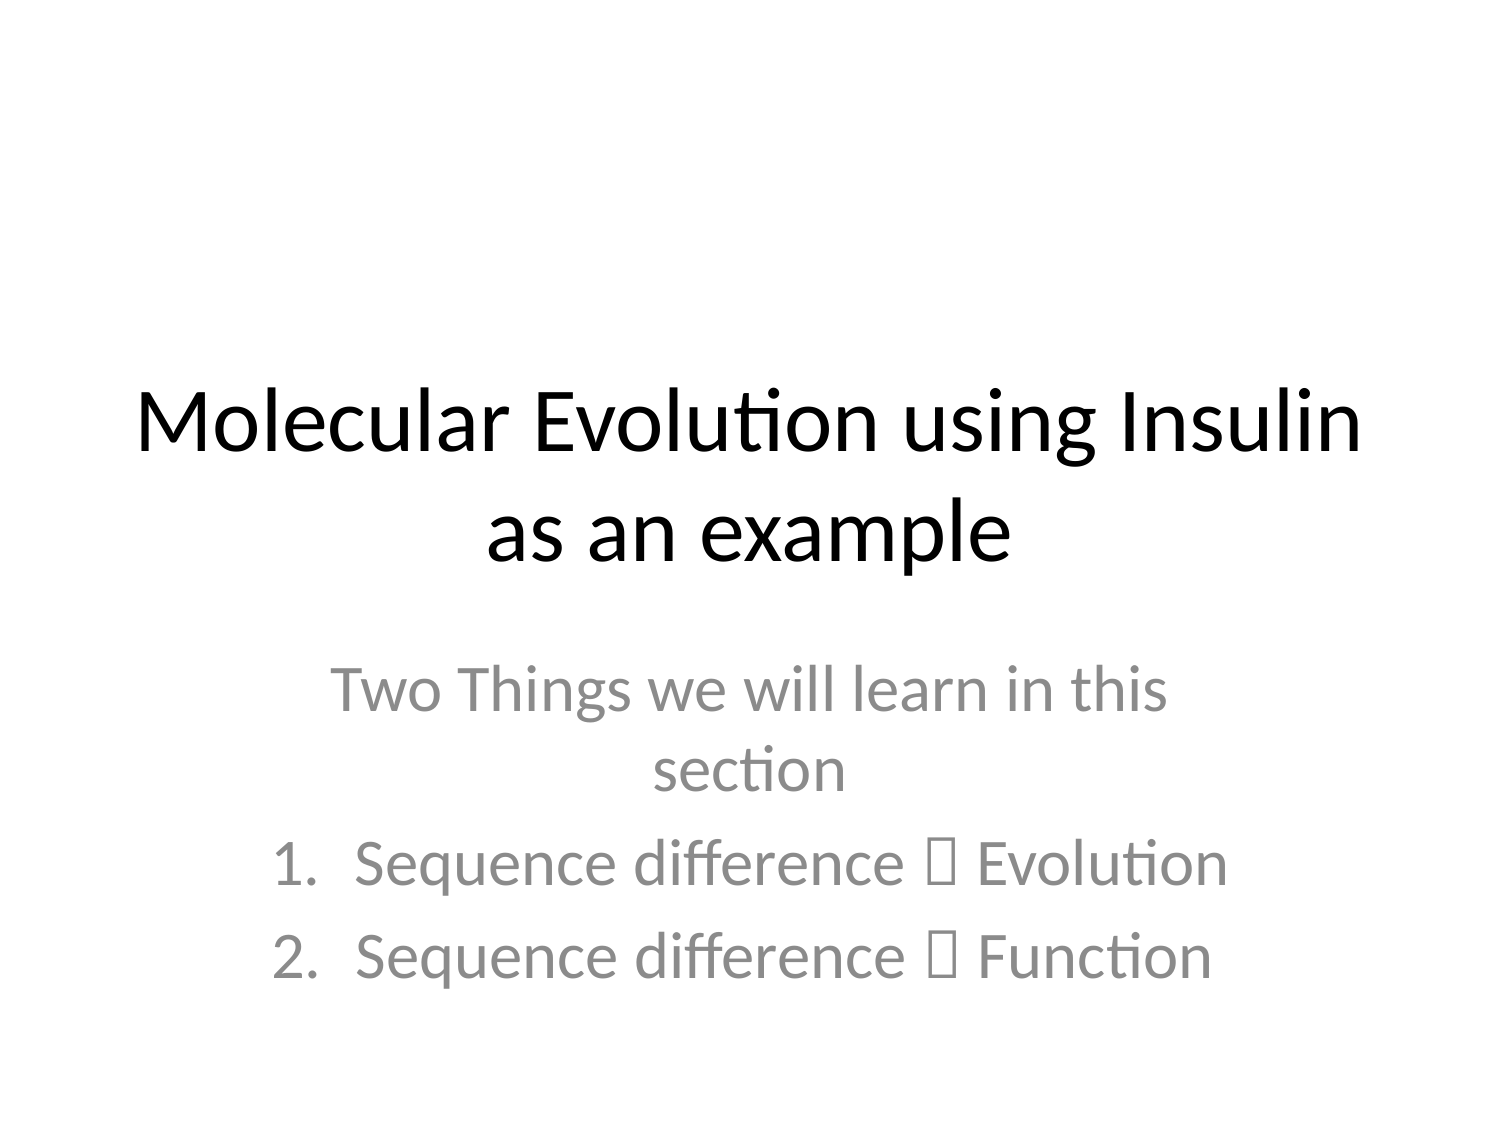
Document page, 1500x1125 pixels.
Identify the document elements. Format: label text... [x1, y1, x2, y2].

title Molecular Evolution using Insulin as an example [112, 349, 1388, 591]
subtitle Two Things we will learn in this section Sequence difference  Evolution Sequence difference  Function [224, 637, 1276, 926]
